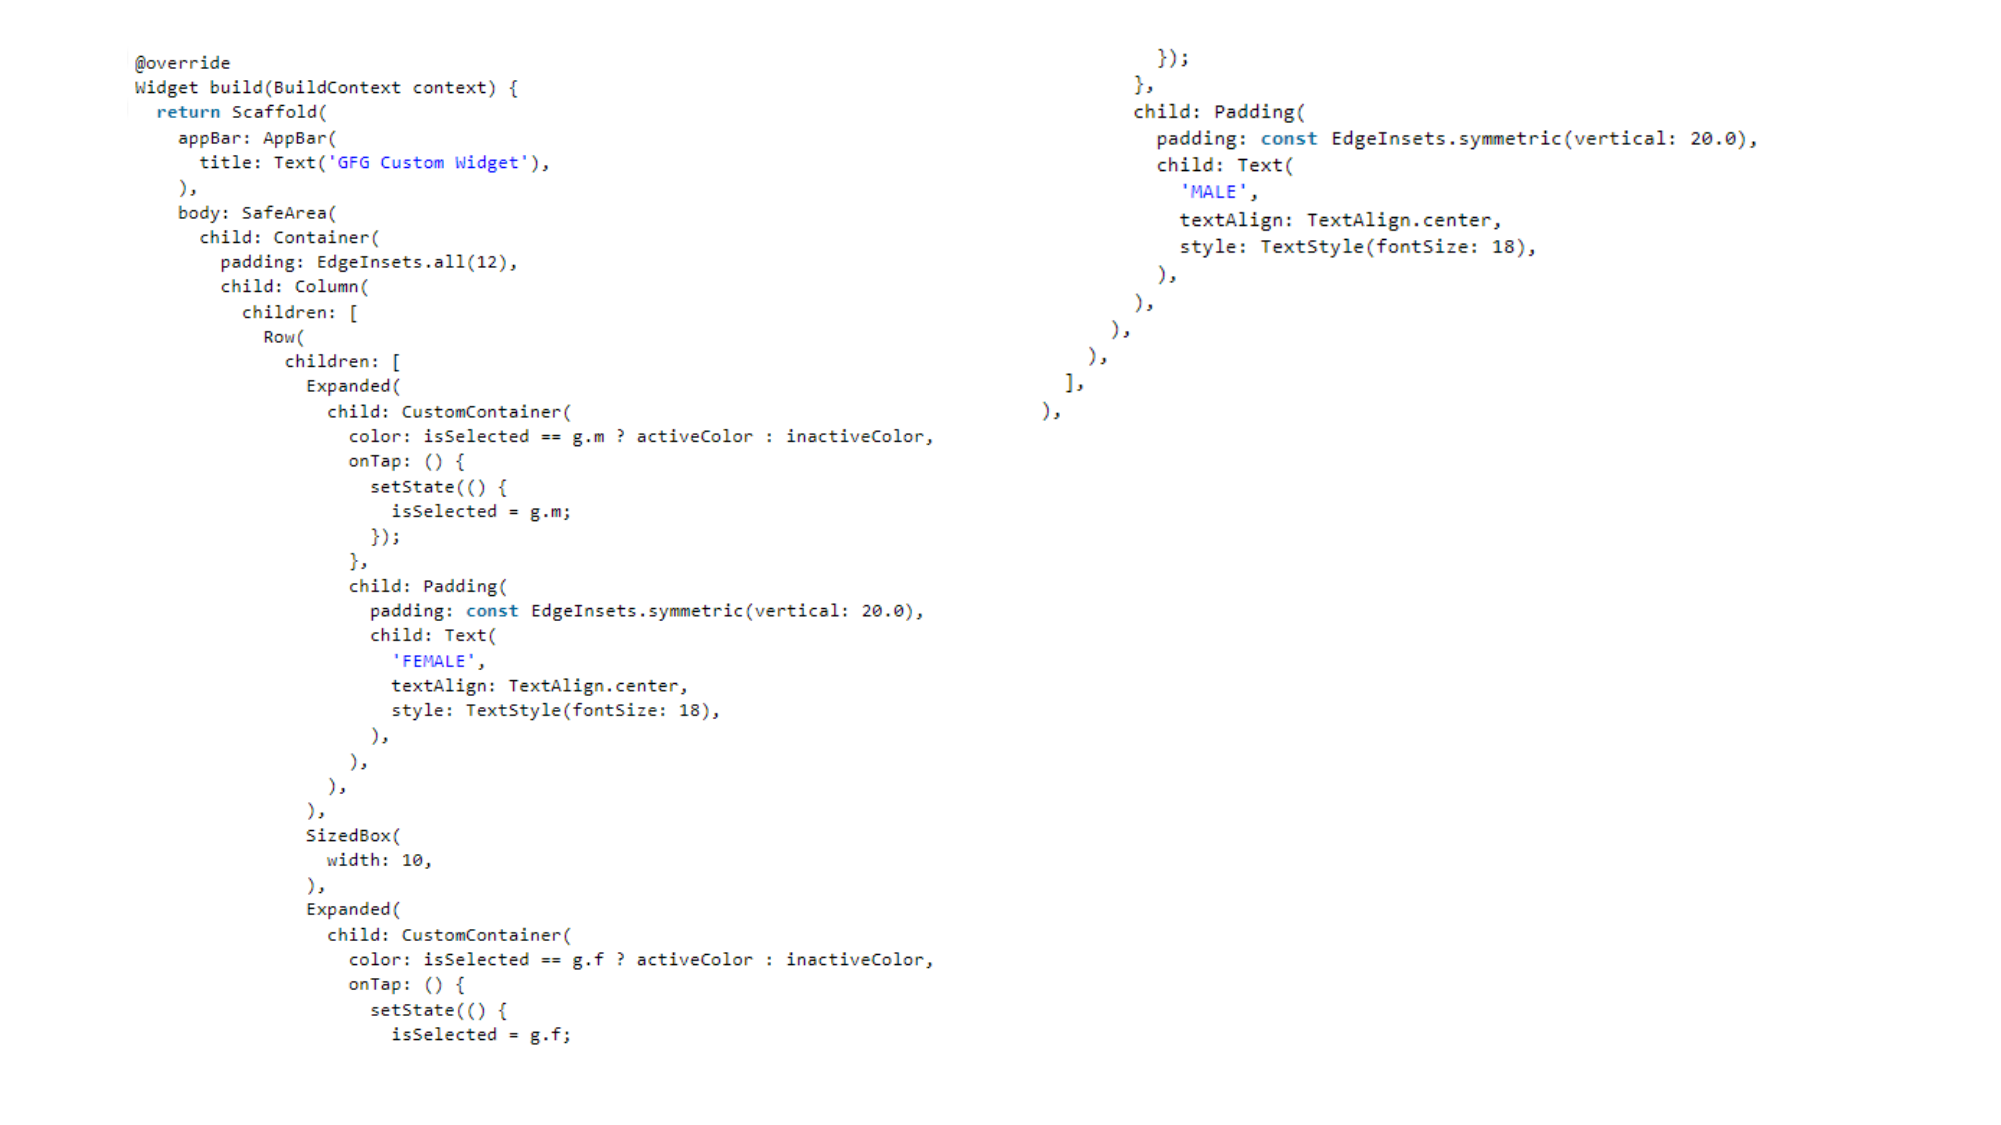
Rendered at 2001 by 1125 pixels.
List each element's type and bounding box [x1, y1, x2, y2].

list [127, 43, 1000, 1052]
picture [952, 43, 1814, 435]
